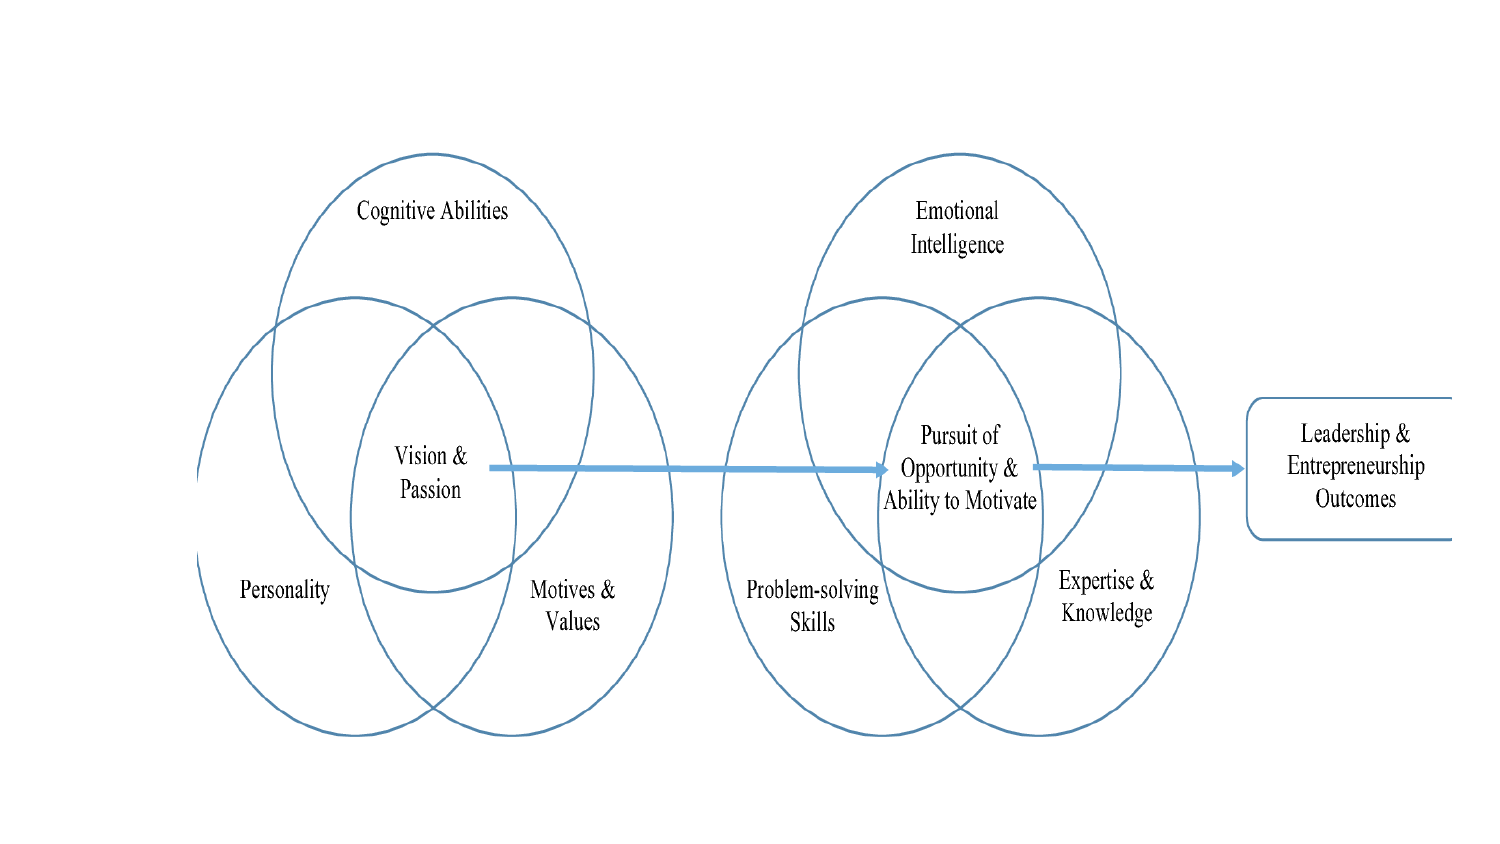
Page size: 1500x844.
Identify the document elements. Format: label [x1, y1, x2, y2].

picture [196, 150, 1452, 737]
